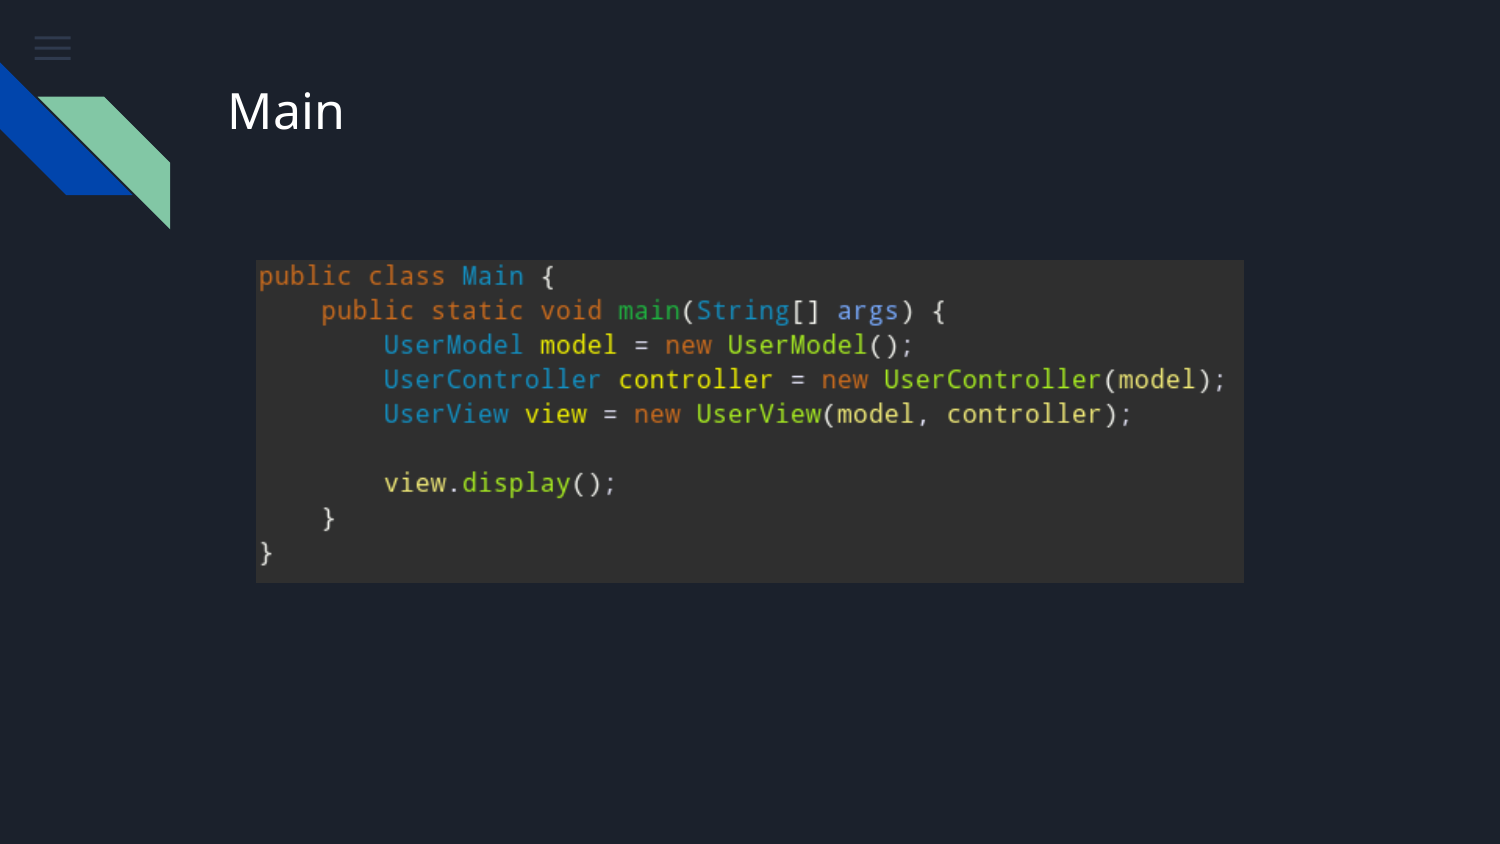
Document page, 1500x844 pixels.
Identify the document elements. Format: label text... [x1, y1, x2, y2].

picture [255, 260, 1244, 583]
title Main [212, 64, 1368, 215]
